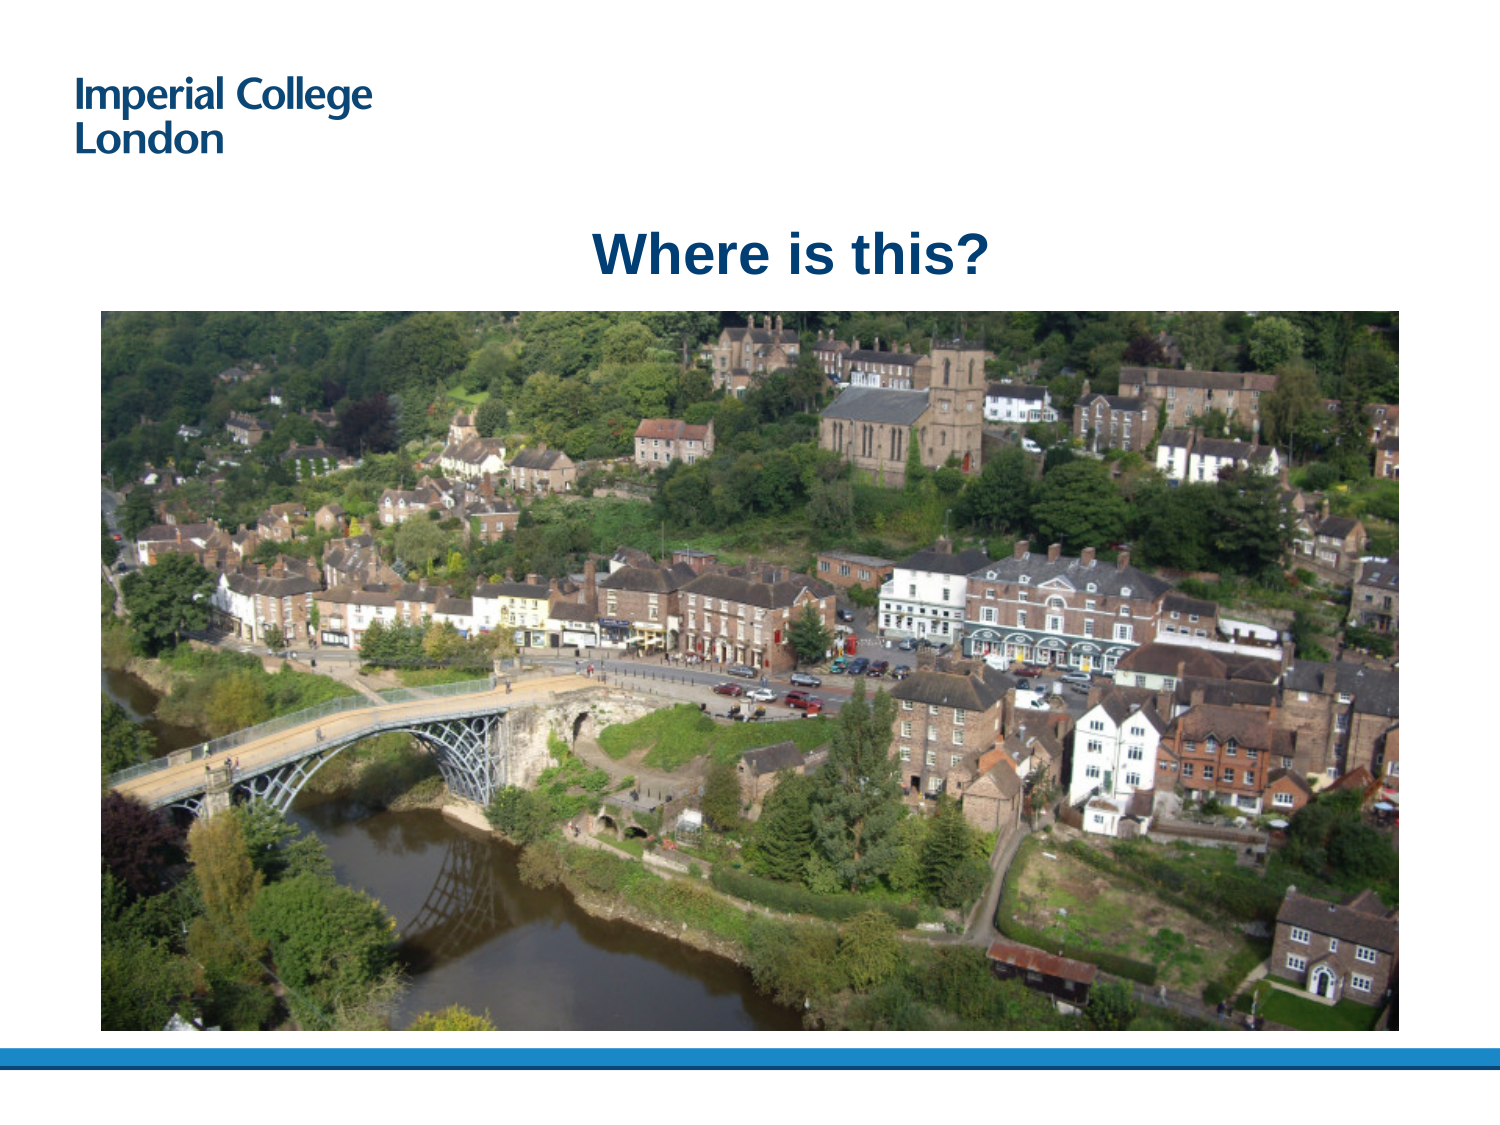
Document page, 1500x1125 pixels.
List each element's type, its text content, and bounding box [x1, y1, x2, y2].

list Where is this? [460, 216, 992, 268]
picture [0, 0, 1500, 1125]
